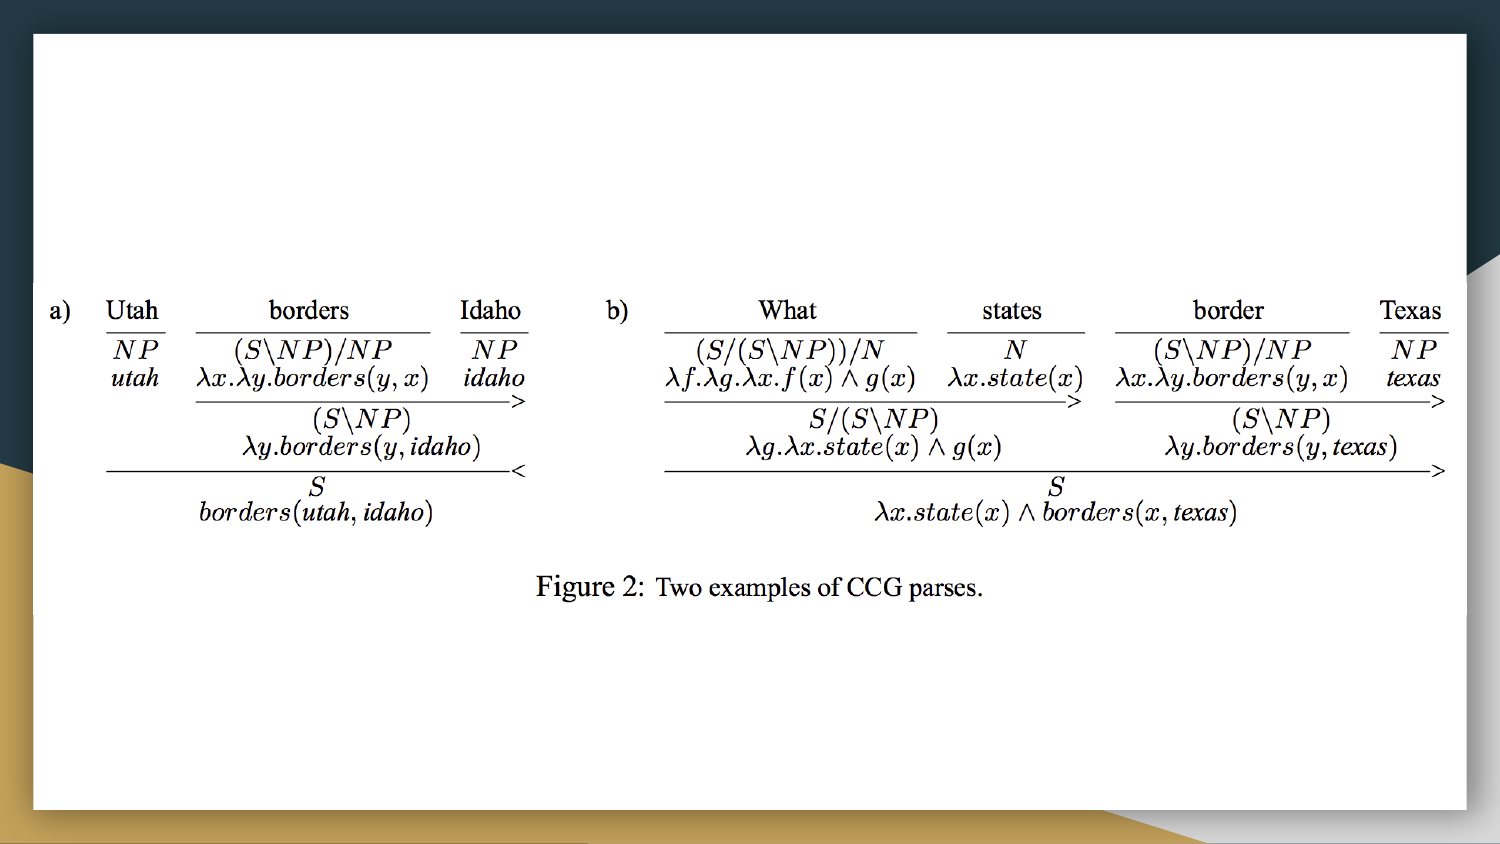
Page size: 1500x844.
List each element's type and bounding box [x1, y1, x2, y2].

picture [32, 283, 1467, 615]
